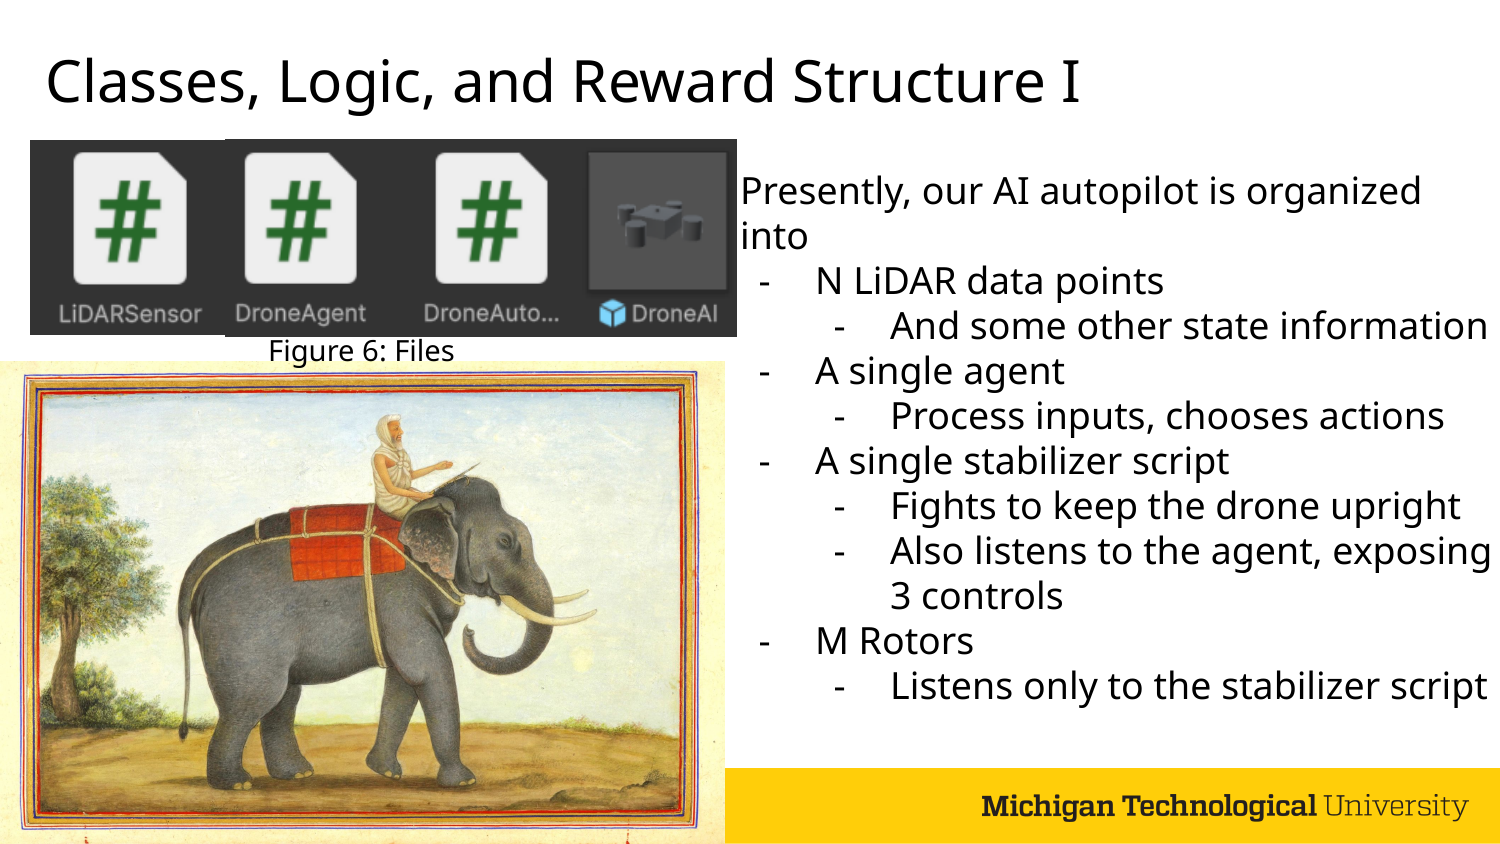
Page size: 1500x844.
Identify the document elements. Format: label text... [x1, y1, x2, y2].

text_box Figure 6: Files [253, 345, 472, 359]
text_box Presently, our AI autopilot is organized into N LiDAR data points And some other state information A single agent Process inputs, chooses actions A single stabilizer script Fights to keep the drone upright Also listens to the agent, exposing 3 controls M Rotors Listens only to the stabilizer script [725, 152, 1500, 828]
title Classes, Logic, and Reward Structure I [30, 28, 1429, 115]
picture [30, 139, 737, 337]
picture [0, 360, 726, 844]
